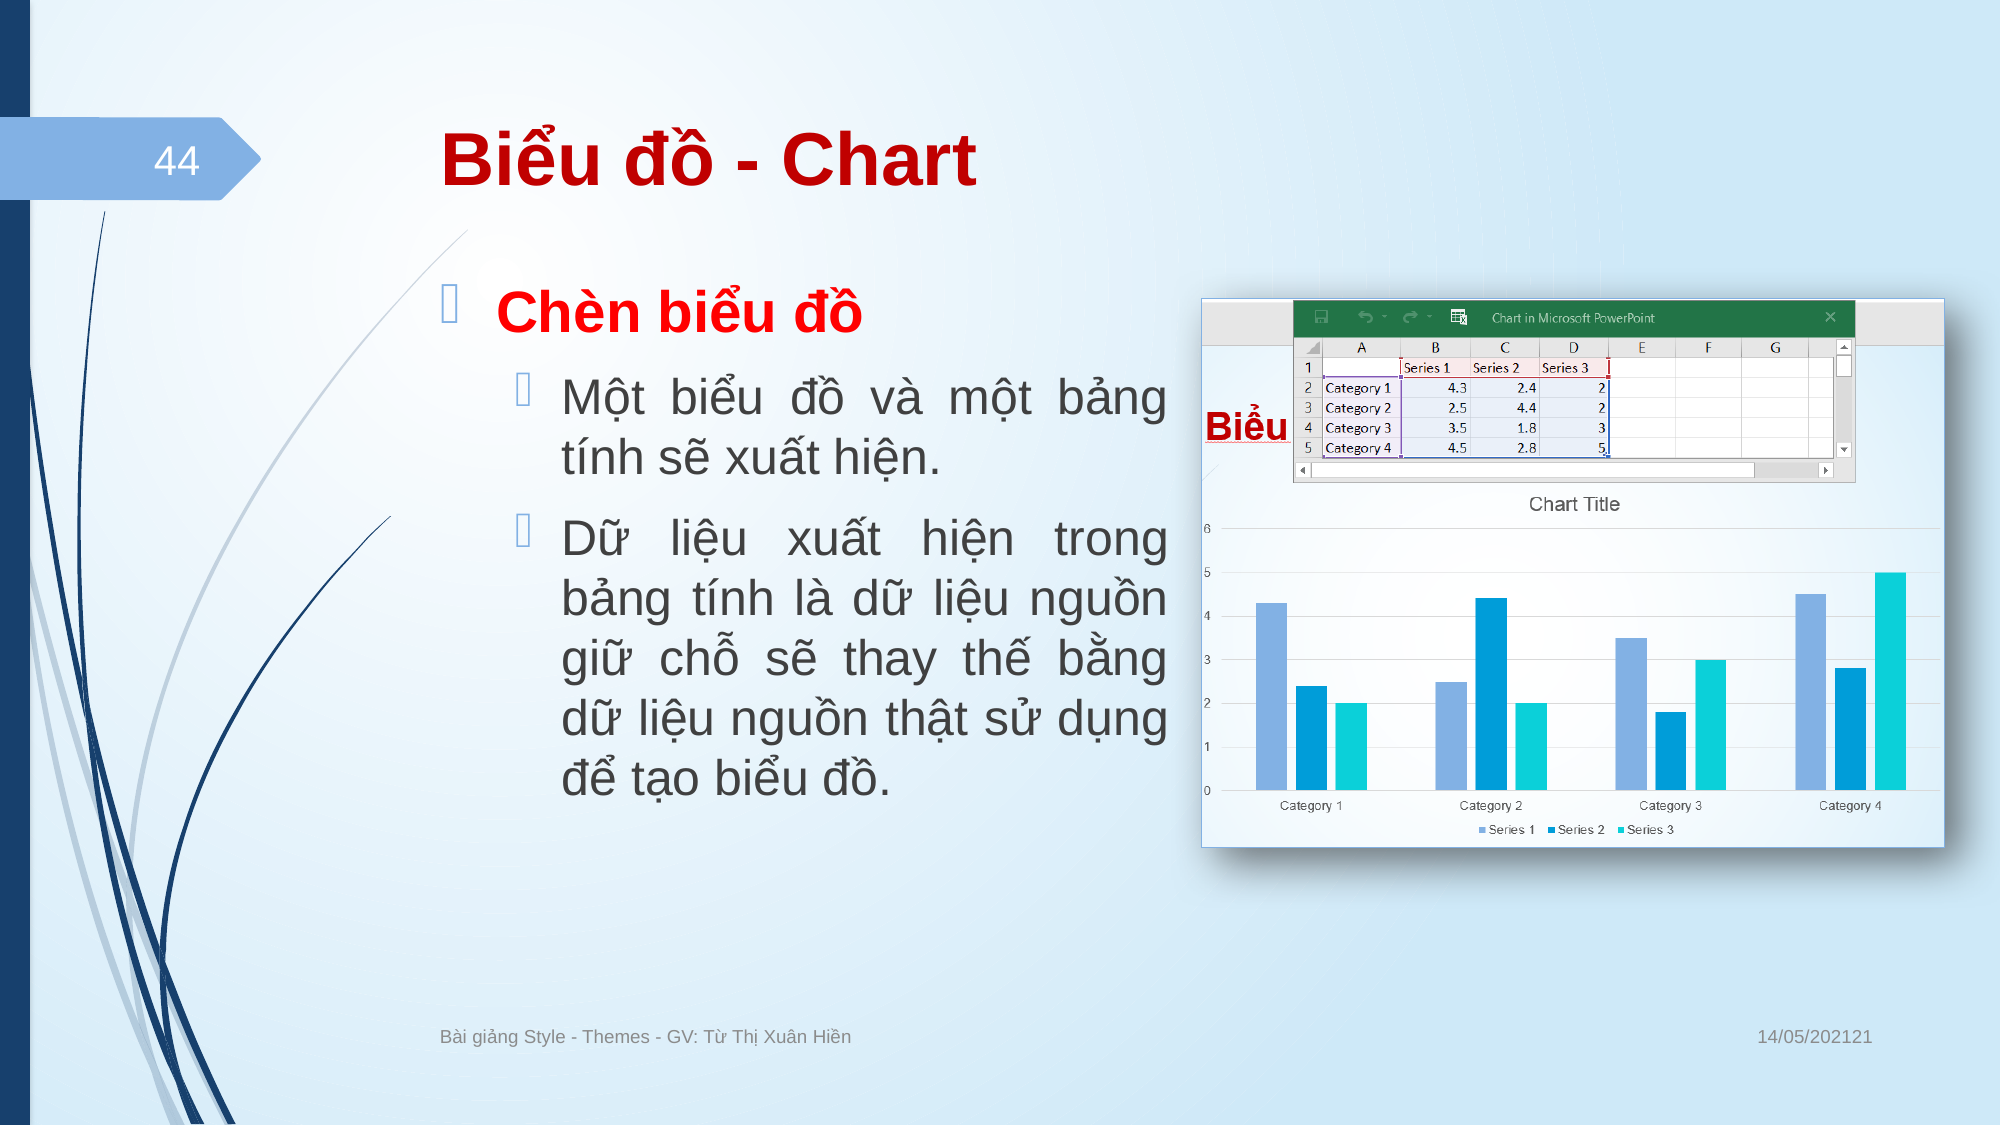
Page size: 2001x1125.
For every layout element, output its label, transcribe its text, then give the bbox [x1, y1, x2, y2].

title Biểu đồ - Chart [425, 102, 1888, 238]
footer Bài giảng Style - Themes - GV: Từ Thị Xuân Hiền [424, 1006, 1675, 1067]
picture [1201, 298, 1945, 849]
list Chèn biểu đồ Một biểu đồ và một bảng tính sẽ xuất hiện. Dữ liệu xuất hiện trong bảng tính là dữ liệu nguồn giữ chỗ sẽ thay thế bằng dữ liệu nguồn thật sử dụng để tạo biểu đồ. [424, 266, 1184, 970]
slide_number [1699, 1005, 1888, 1067]
slide_number 44 [87, 129, 216, 190]
